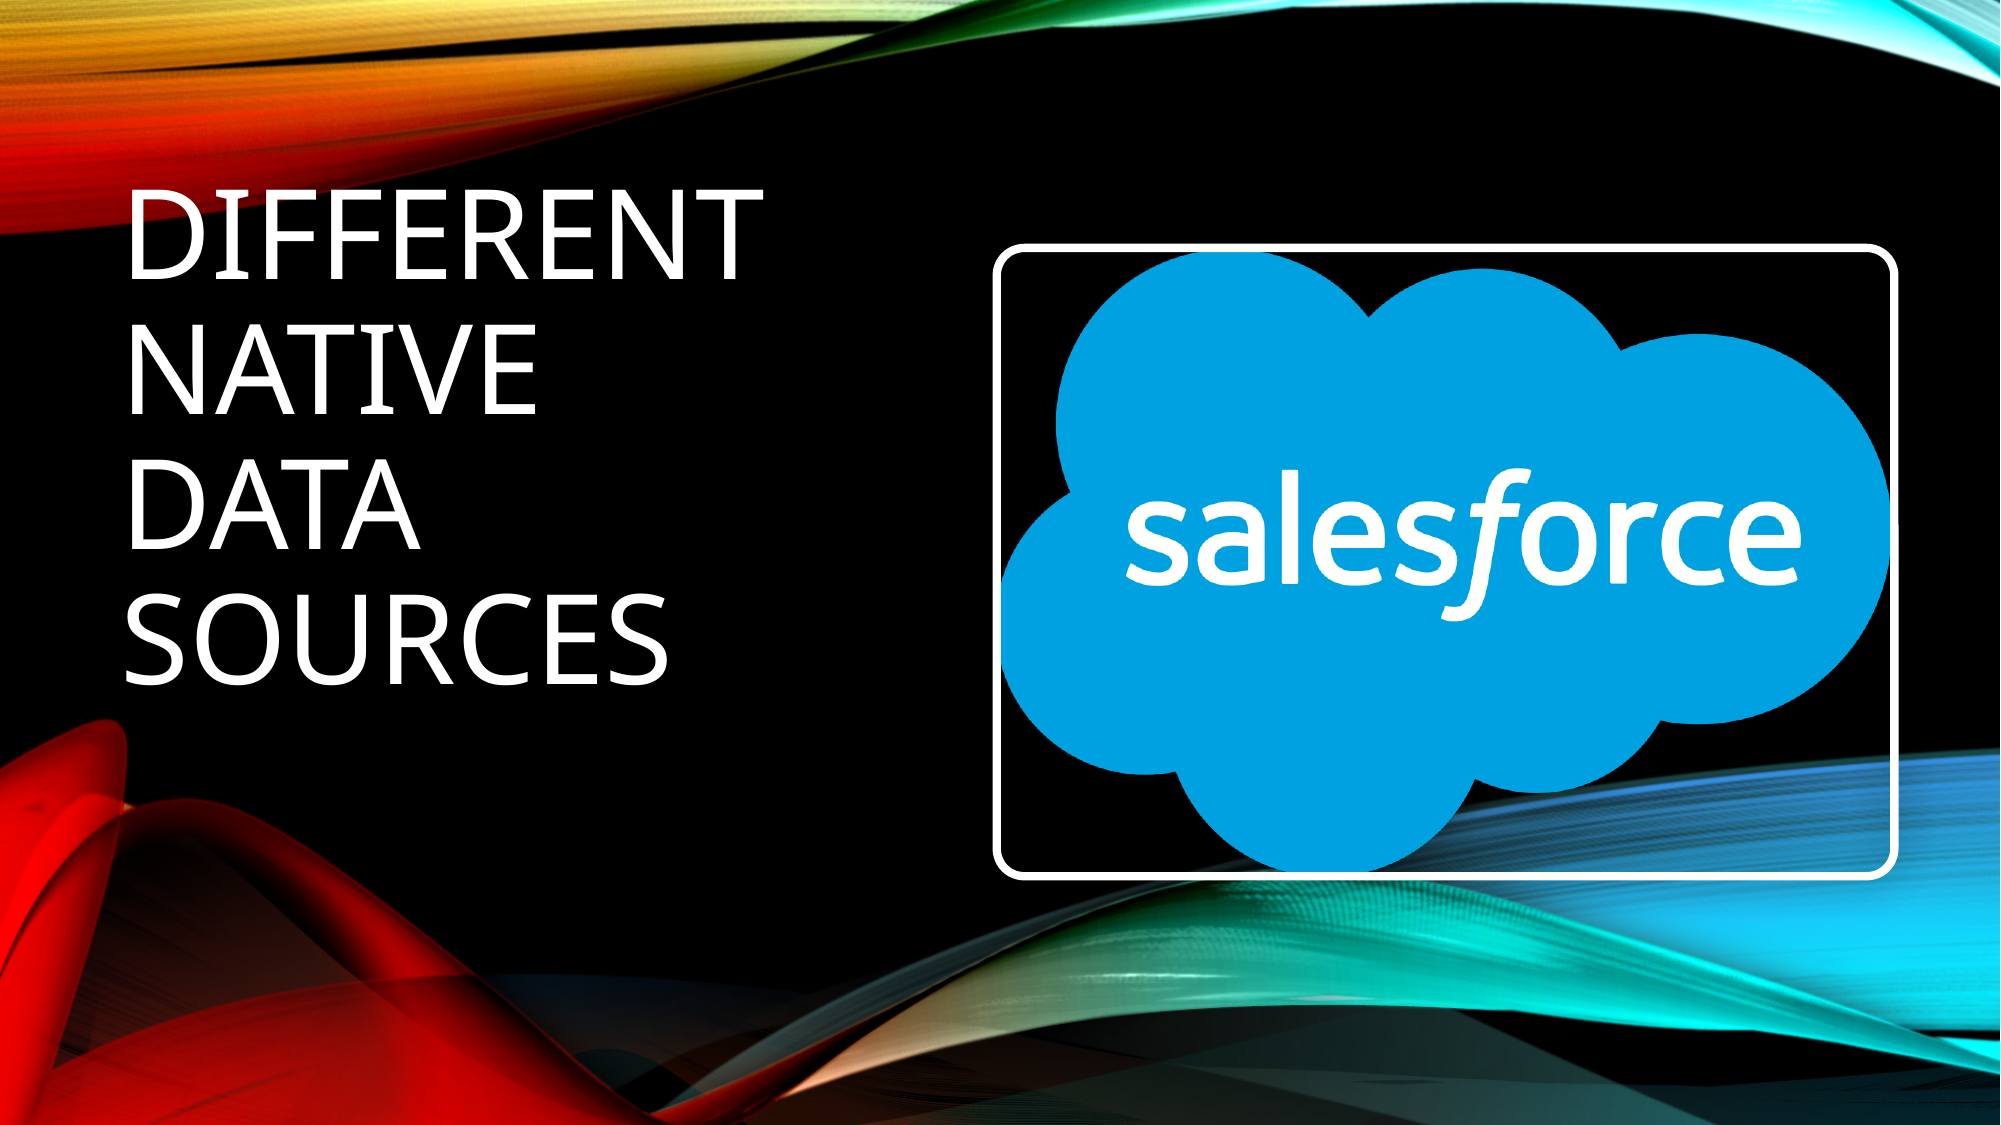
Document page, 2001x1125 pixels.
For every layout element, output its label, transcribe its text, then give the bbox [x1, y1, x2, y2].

picture [0, 247, 2000, 1125]
picture [0, 0, 2000, 237]
title Different Native Data sources [105, 104, 892, 720]
